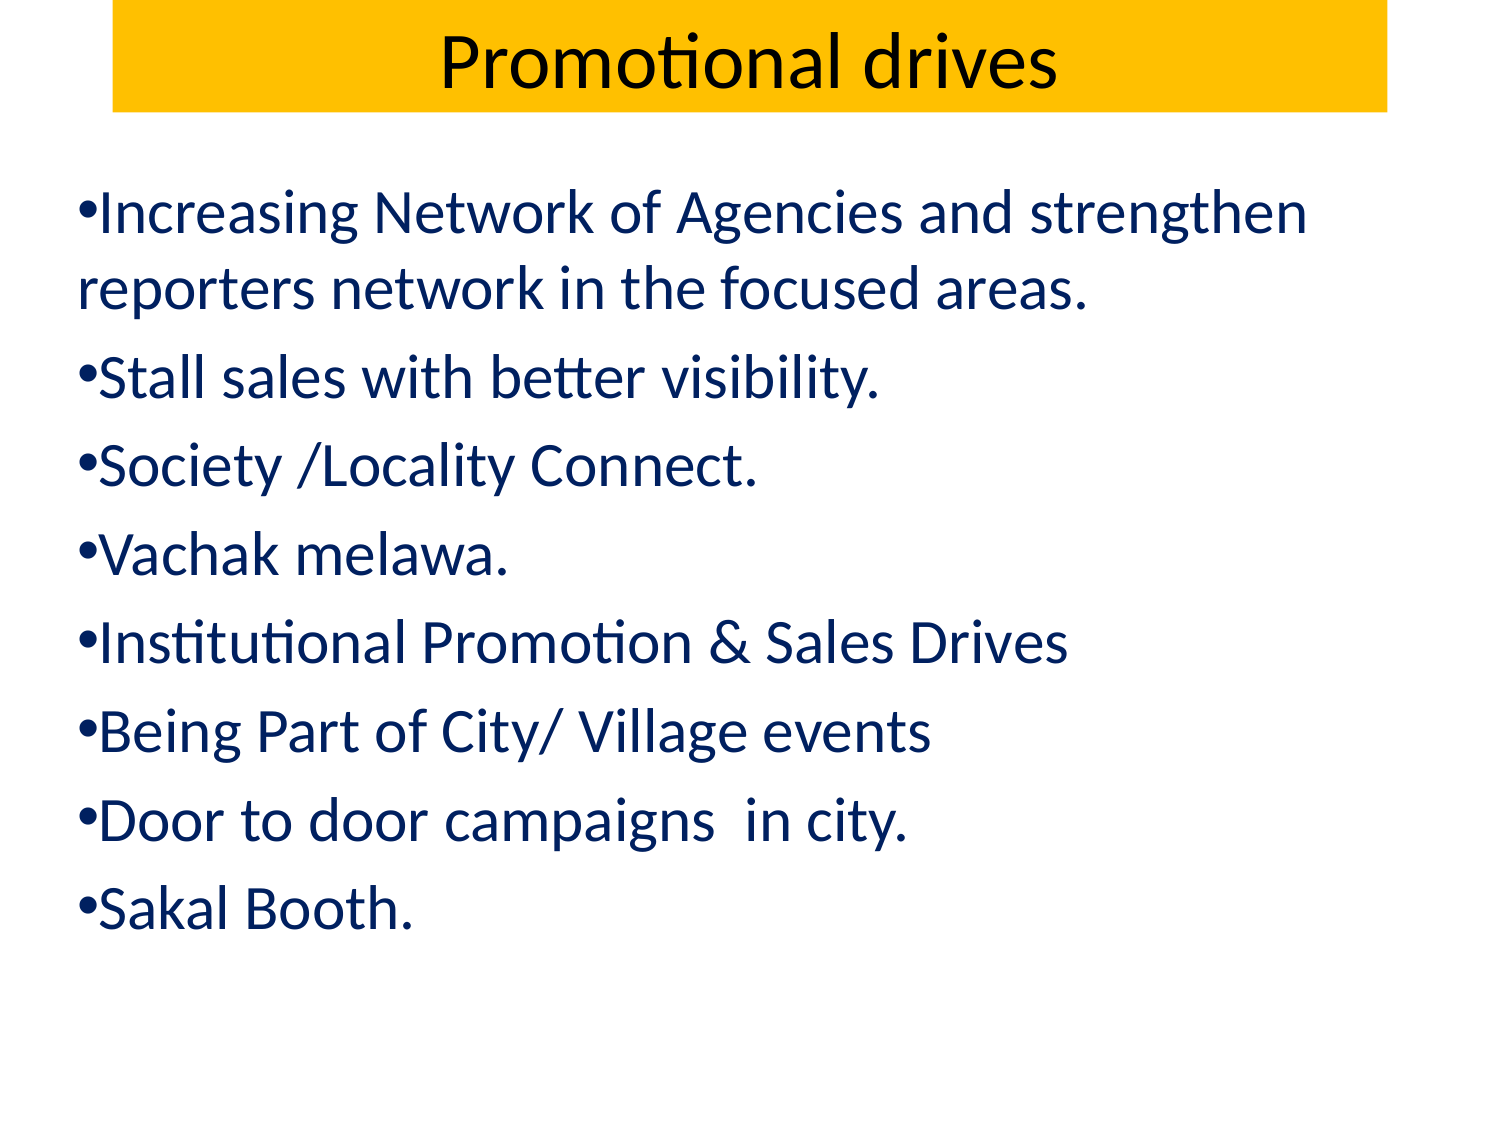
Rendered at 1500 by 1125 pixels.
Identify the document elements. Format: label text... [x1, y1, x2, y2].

subtitle Increasing Network of Agencies and strengthen reporters network in the focused areas. Stall sales with better visibility. Society /Locality Connect. Vachak melawa. Institutional Promotion & Sales Drives Being Part of City/ Village events Door to door campaigns in city. Sakal Booth. [62, 162, 1350, 1000]
title Promotional drives [112, 0, 1388, 113]
